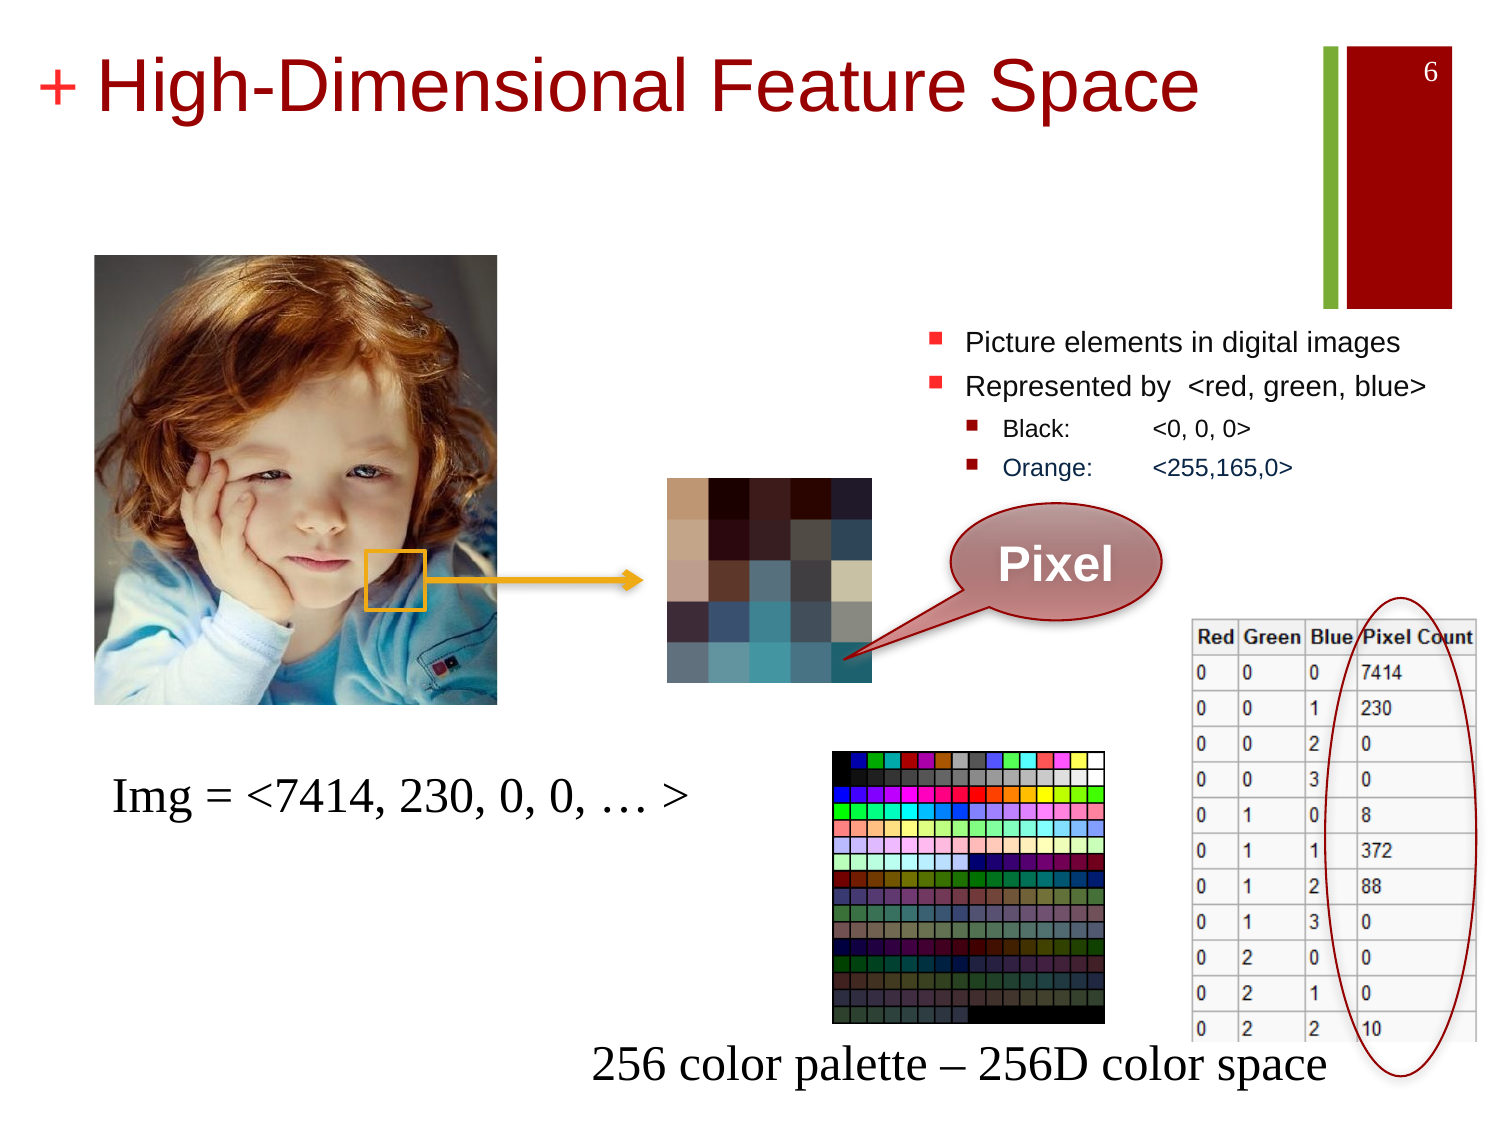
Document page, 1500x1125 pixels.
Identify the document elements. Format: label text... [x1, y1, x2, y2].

picture [832, 750, 1105, 1024]
text_box [1383, 596, 1418, 603]
picture [93, 254, 498, 705]
slide_number 6 [1362, 39, 1454, 100]
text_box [365, 477, 872, 683]
list Picture elements in digital images Represented by <red, green, blue> Black: <0, 0, 0> Orange: <255,165,0> [874, 320, 1449, 504]
text_box Img = <7414, 230, 0, 0, … > [97, 755, 705, 830]
text_box Pixel [878, 502, 1163, 649]
title High-Dimensional Feature Space [81, 29, 1322, 213]
text_box [1366, 1053, 1435, 1078]
picture [1173, 606, 1486, 1042]
text_box 256 color palette – 256D color space [576, 1023, 1357, 1098]
